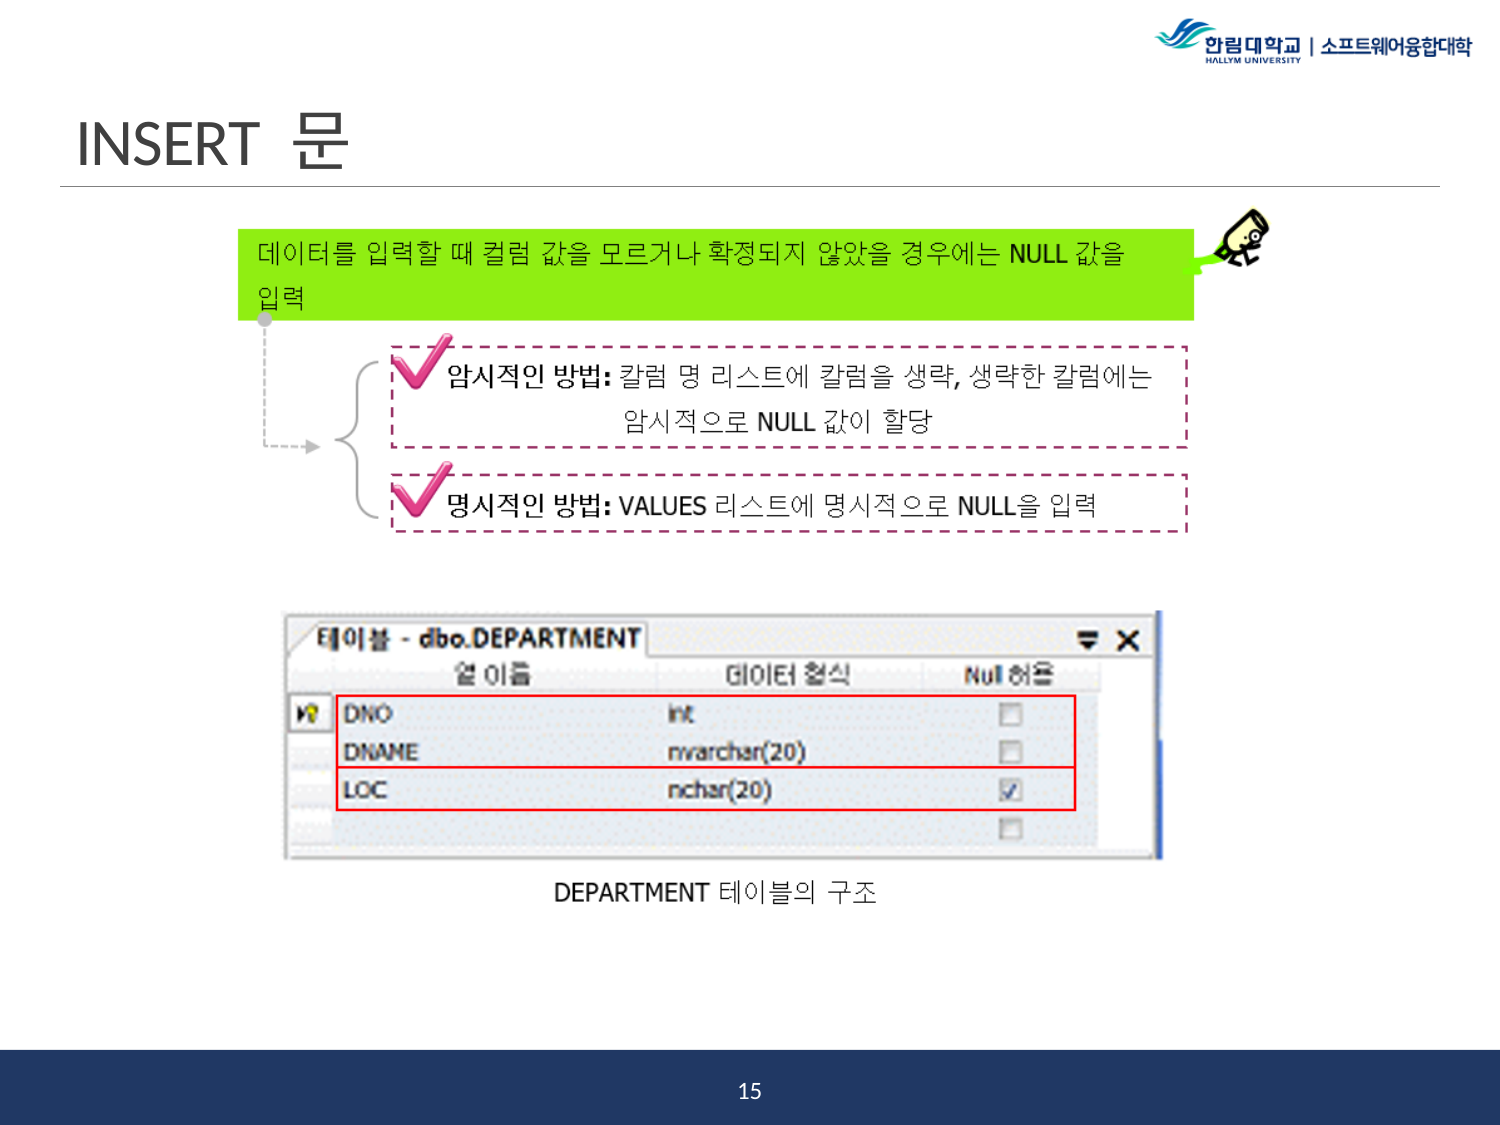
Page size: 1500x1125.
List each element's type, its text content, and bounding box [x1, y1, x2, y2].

slide_number 14 [669, 1059, 831, 1120]
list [177, 203, 1323, 982]
picture [1148, 7, 1483, 76]
title INSERT 문 [60, 62, 1440, 187]
